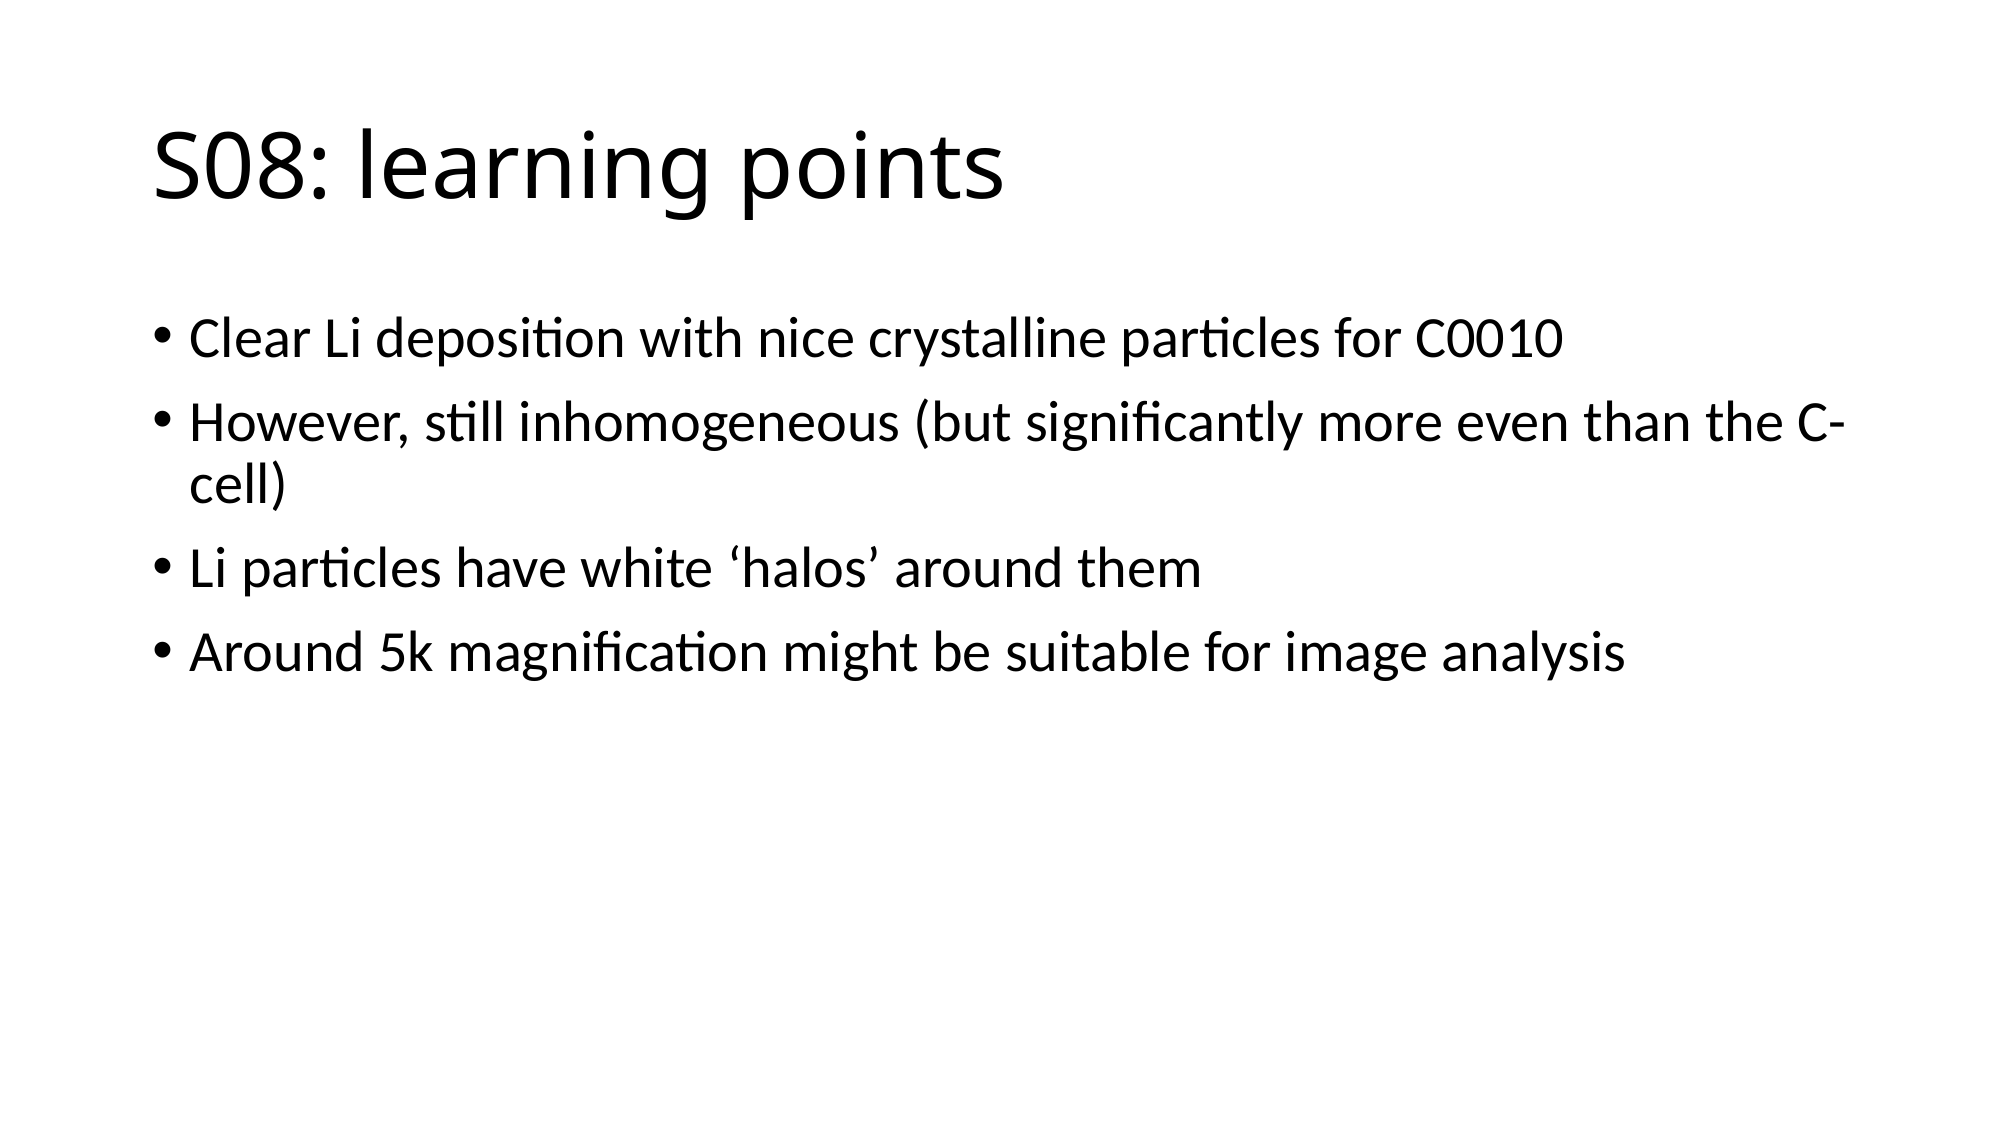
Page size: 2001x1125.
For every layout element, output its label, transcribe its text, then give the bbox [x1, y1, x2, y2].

title S08: learning points [137, 59, 1863, 278]
list Clear Li deposition with nice crystalline particles for C0010 However, still inhomogeneous (but significantly more even than the C-cell) Li particles have white ‘halos’ around them Around 5k magnification might be suitable for image analysis [137, 299, 1863, 1014]
